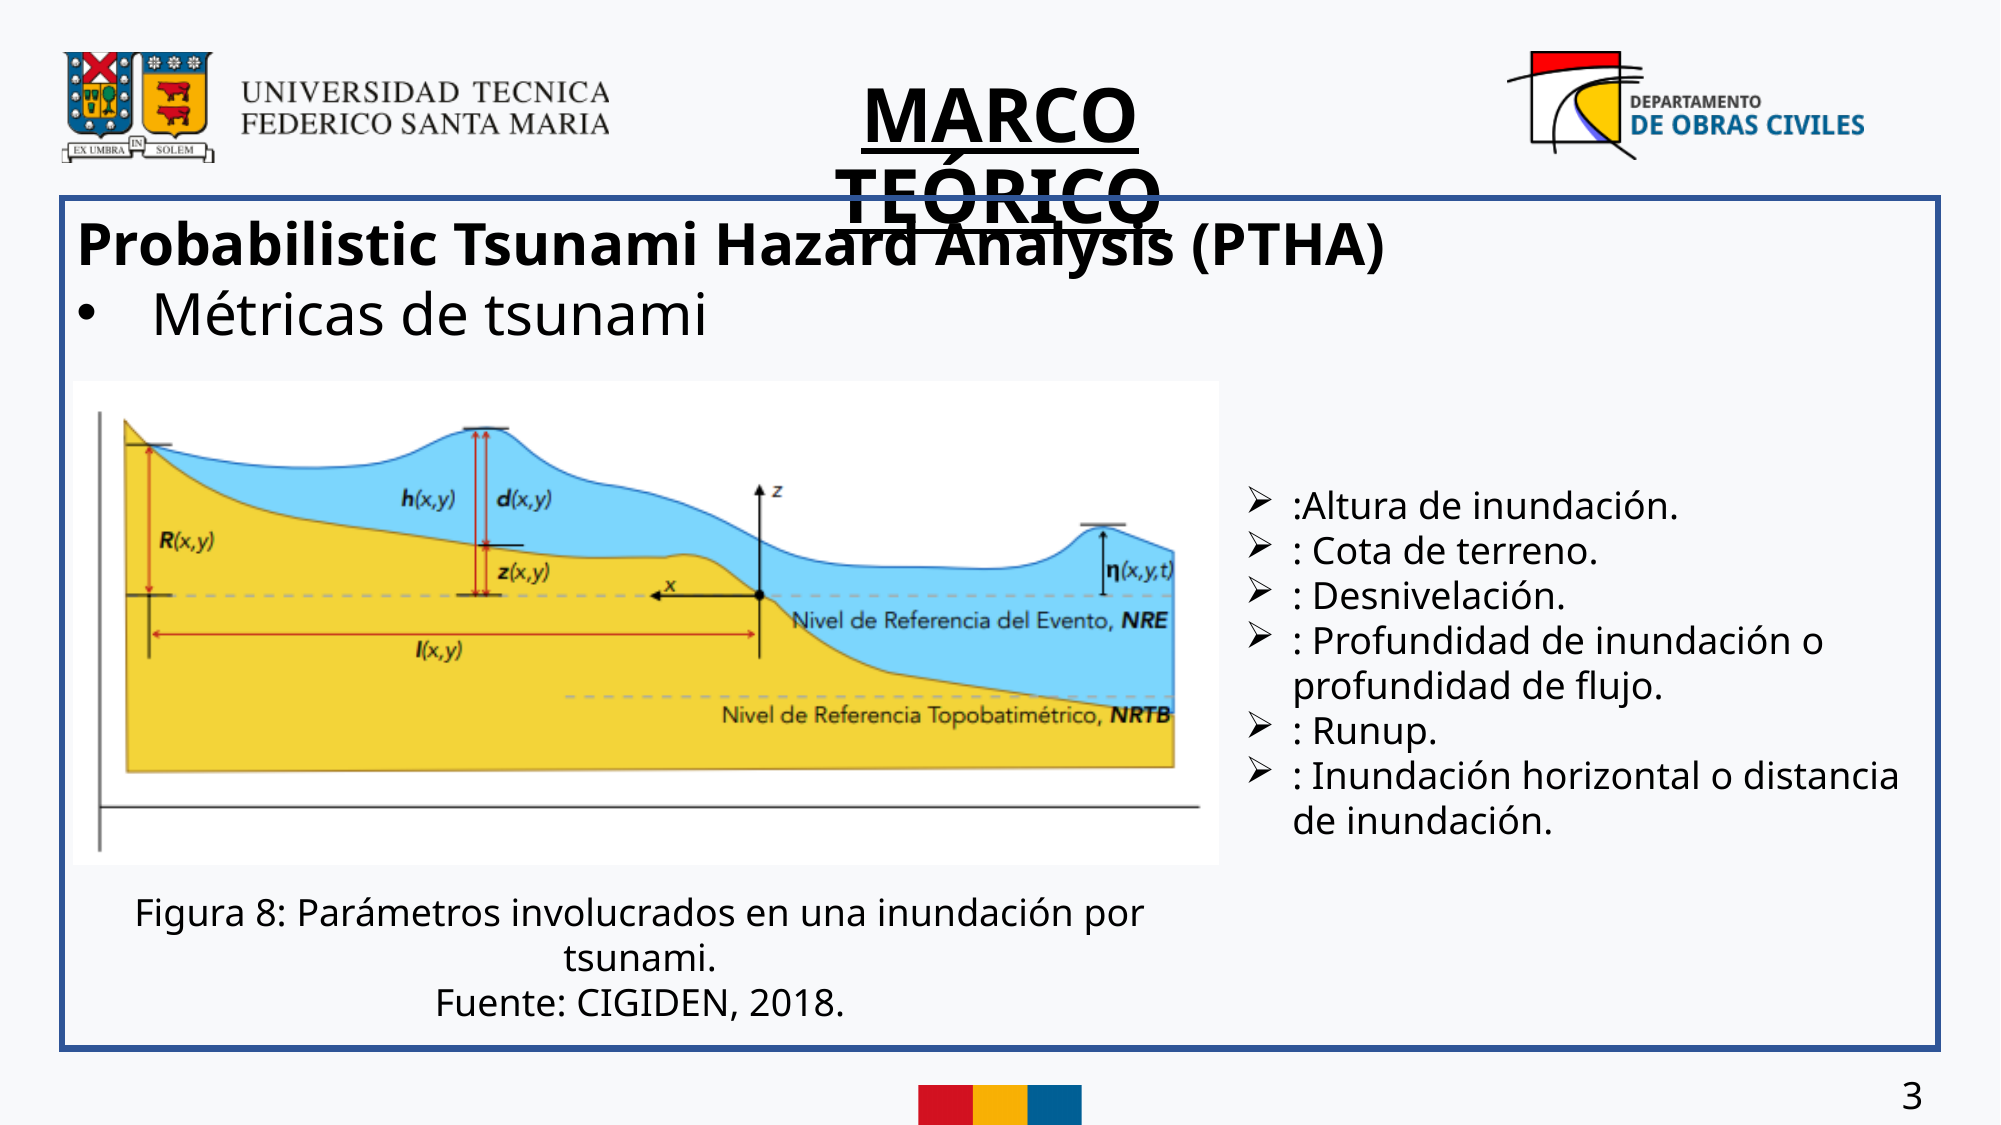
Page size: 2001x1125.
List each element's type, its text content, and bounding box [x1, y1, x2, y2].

picture [1507, 51, 1939, 163]
text_box MARCO TEÓRICO [760, 70, 1240, 182]
text_box Probabilistic Tsunami Hazard Analysis (PTHA) Métricas de tsunami [61, 199, 1939, 355]
picture [918, 1085, 1082, 1125]
text_box Figura 8: Parámetros involucrados en una inundación por tsunami. Fuente: CIGIDEN, 2018. [61, 881, 1219, 1031]
picture [61, 51, 609, 163]
text_box 39 [1867, 1064, 1939, 1125]
text_box [61, 355, 1939, 1050]
picture [73, 381, 1219, 865]
